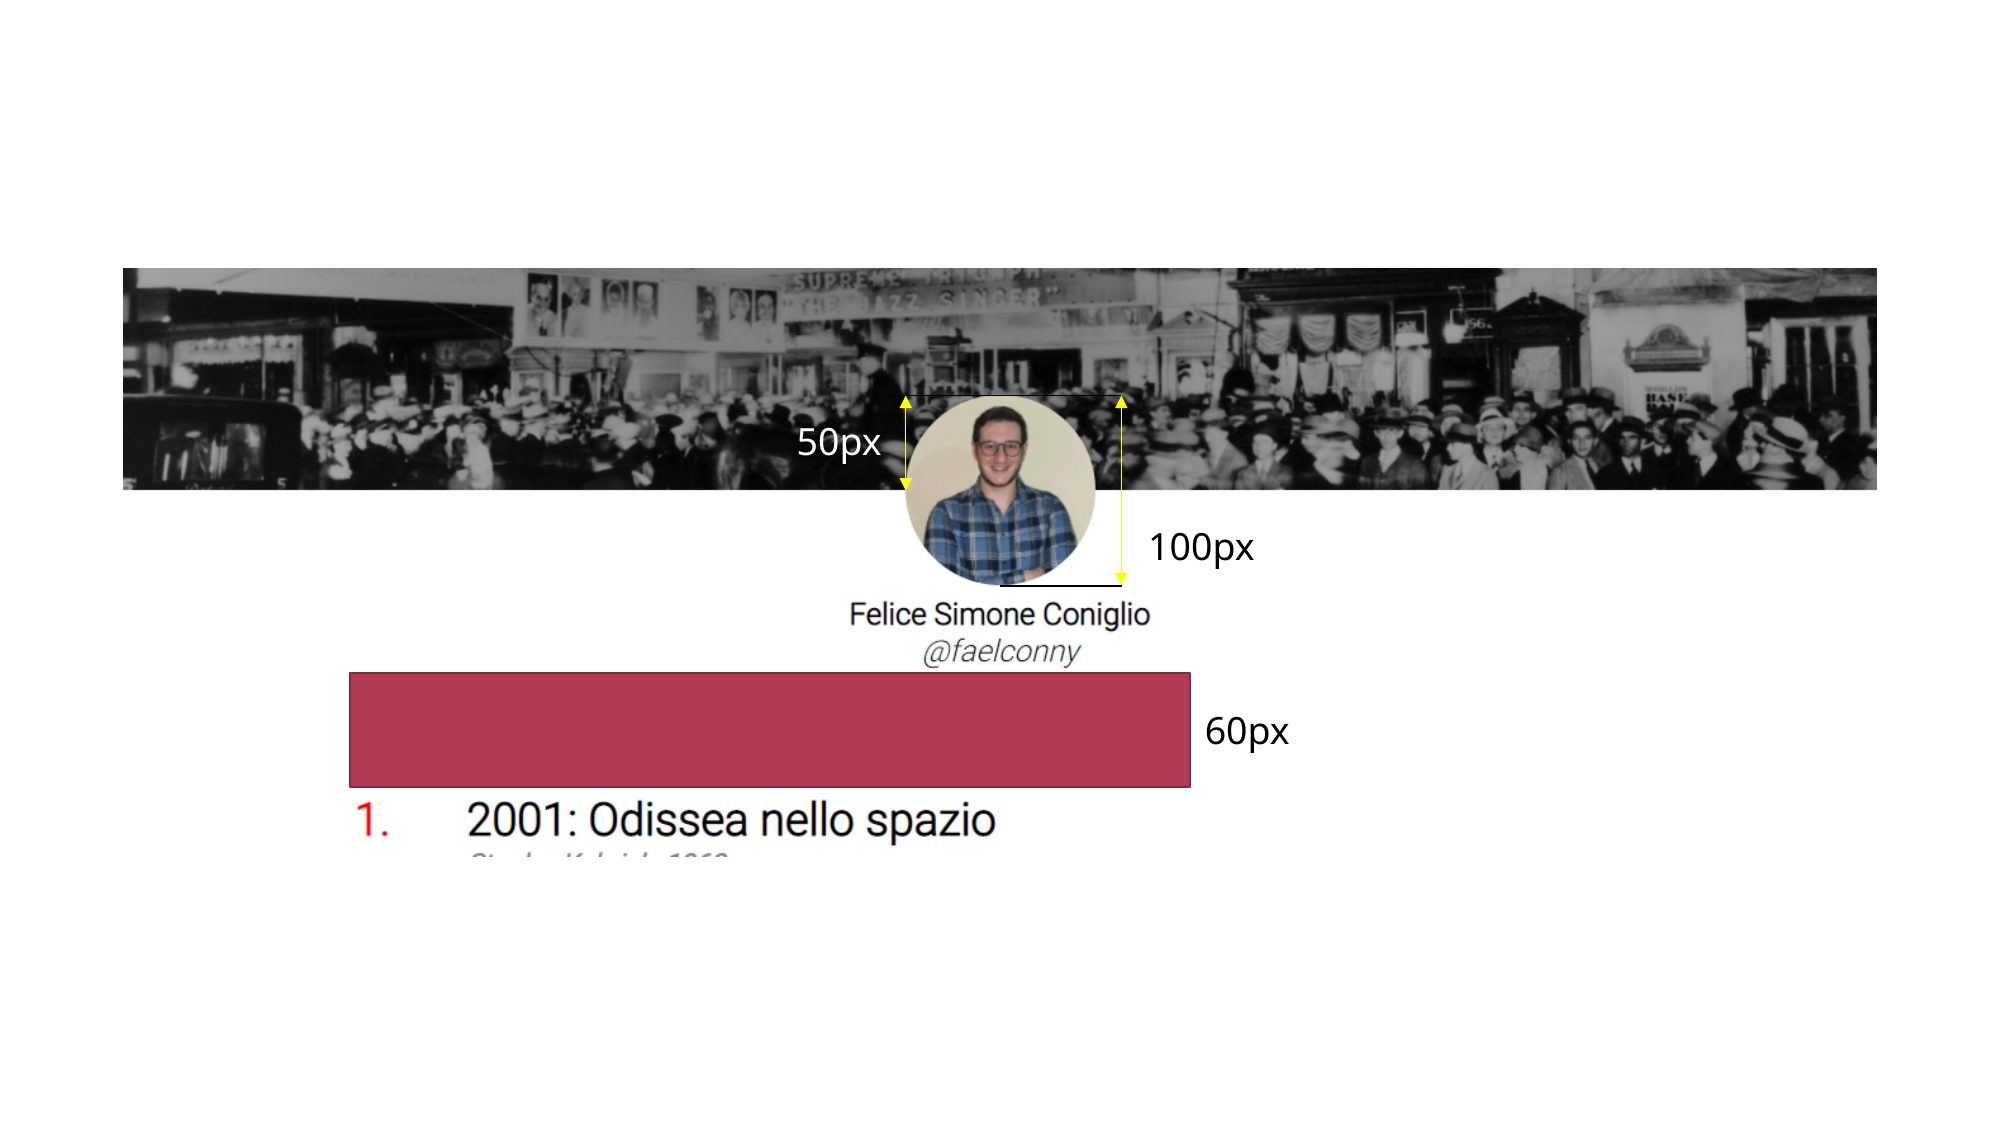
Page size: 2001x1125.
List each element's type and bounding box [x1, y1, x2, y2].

picture [122, 268, 1878, 857]
